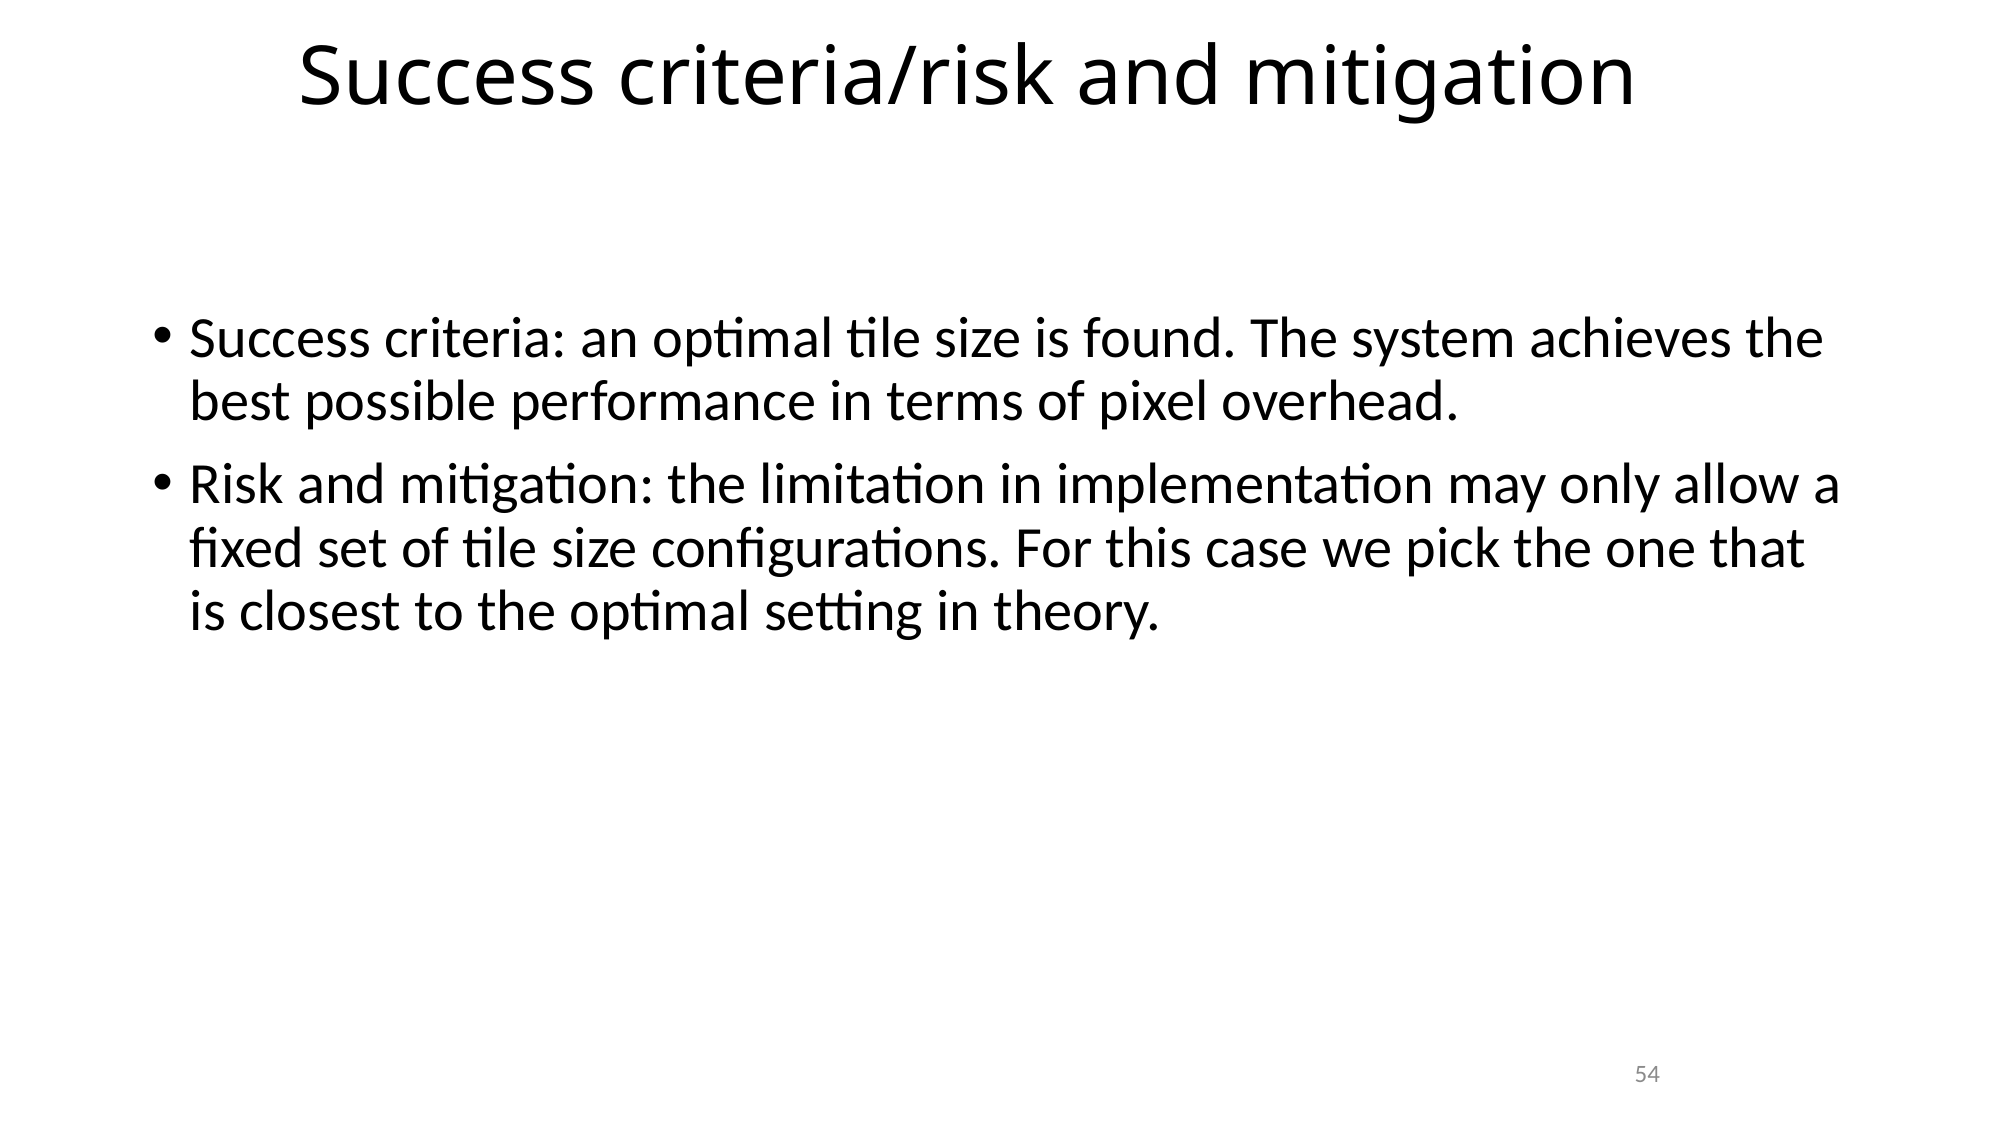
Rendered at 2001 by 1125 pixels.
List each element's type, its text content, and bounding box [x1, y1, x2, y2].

list Success criteria: an optimal tile size is found. The system achieves the best possible performance in terms of pixel overhead. Risk and mitigation: the limitation in implementation may only allow a fixed set of tile size configurations. For this case we pick the one that is closest to the optimal setting in theory. [137, 299, 1863, 1014]
slide_number 54 [1325, 1042, 1675, 1103]
title Success criteria/risk and mitigation [283, 0, 1675, 165]
